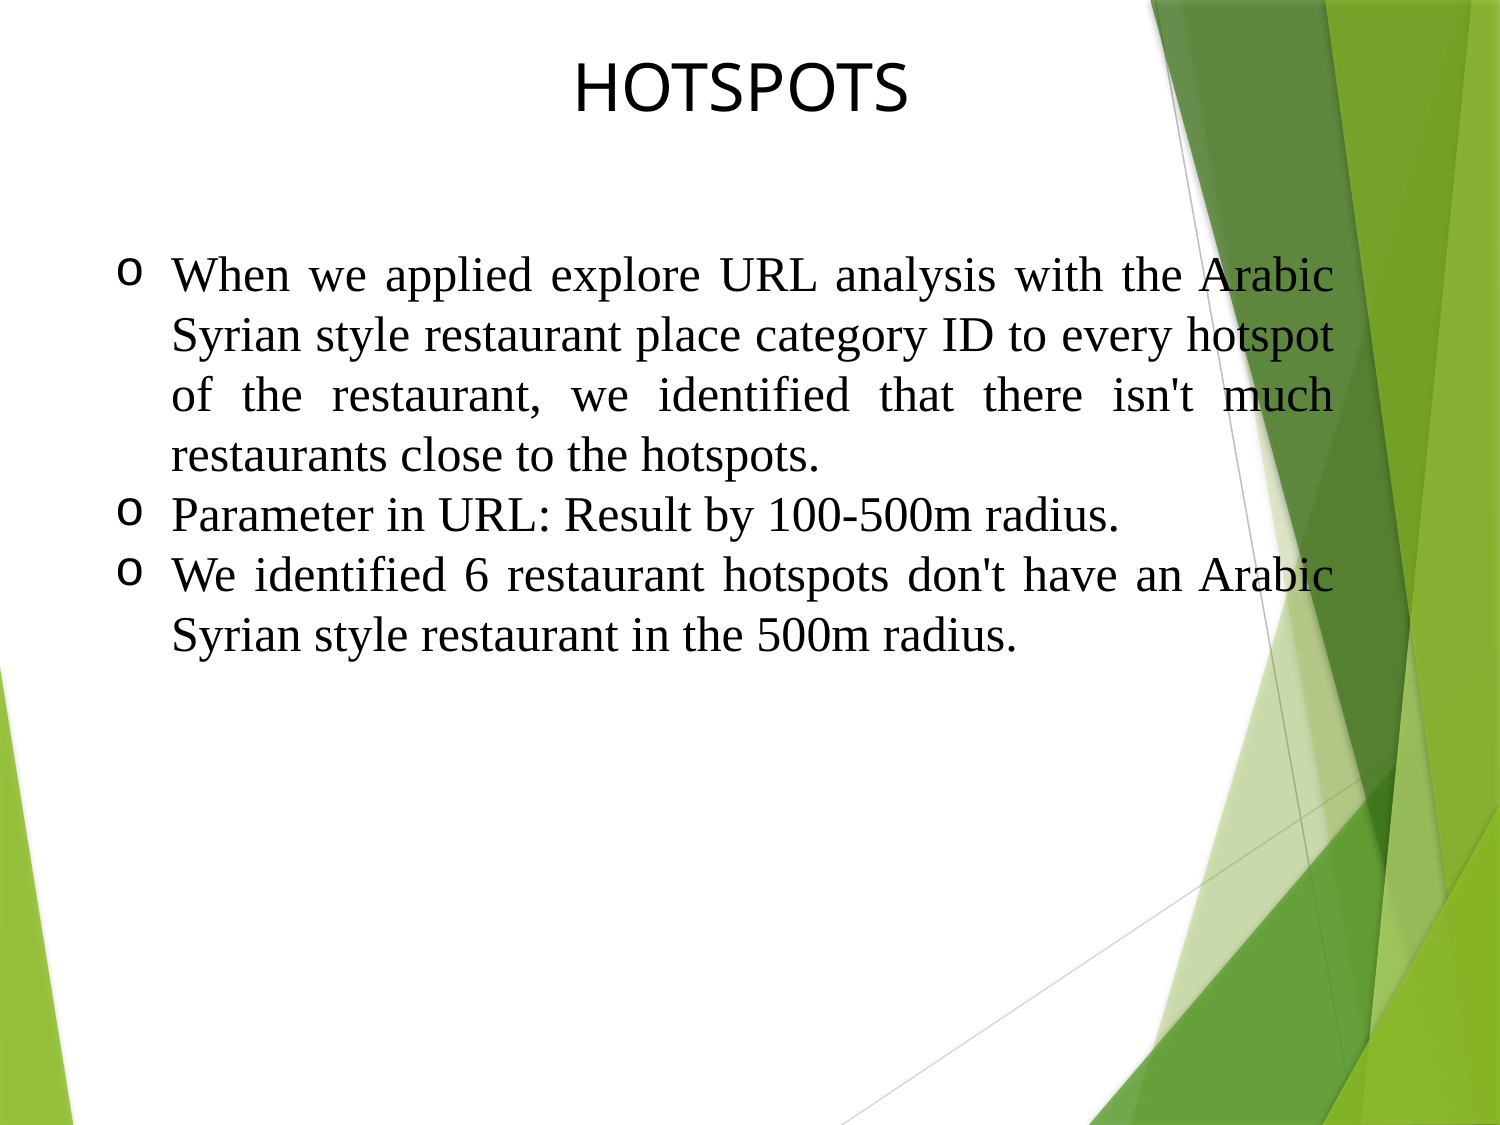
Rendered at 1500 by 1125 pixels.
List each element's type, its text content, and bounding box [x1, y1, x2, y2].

text_box When we applied explore URL analysis with the Arabic Syrian style restaurant place category ID to every hotspot of the restaurant, we identified that there isn't much restaurants close to the hotspots. Parameter in URL: Result by 100-500m radius. We identified 6 restaurant hotspots don't have an Arabic Syrian style restaurant in the 500m radius. [99, 234, 1350, 670]
text_box HOTSPOTS [557, 37, 943, 213]
